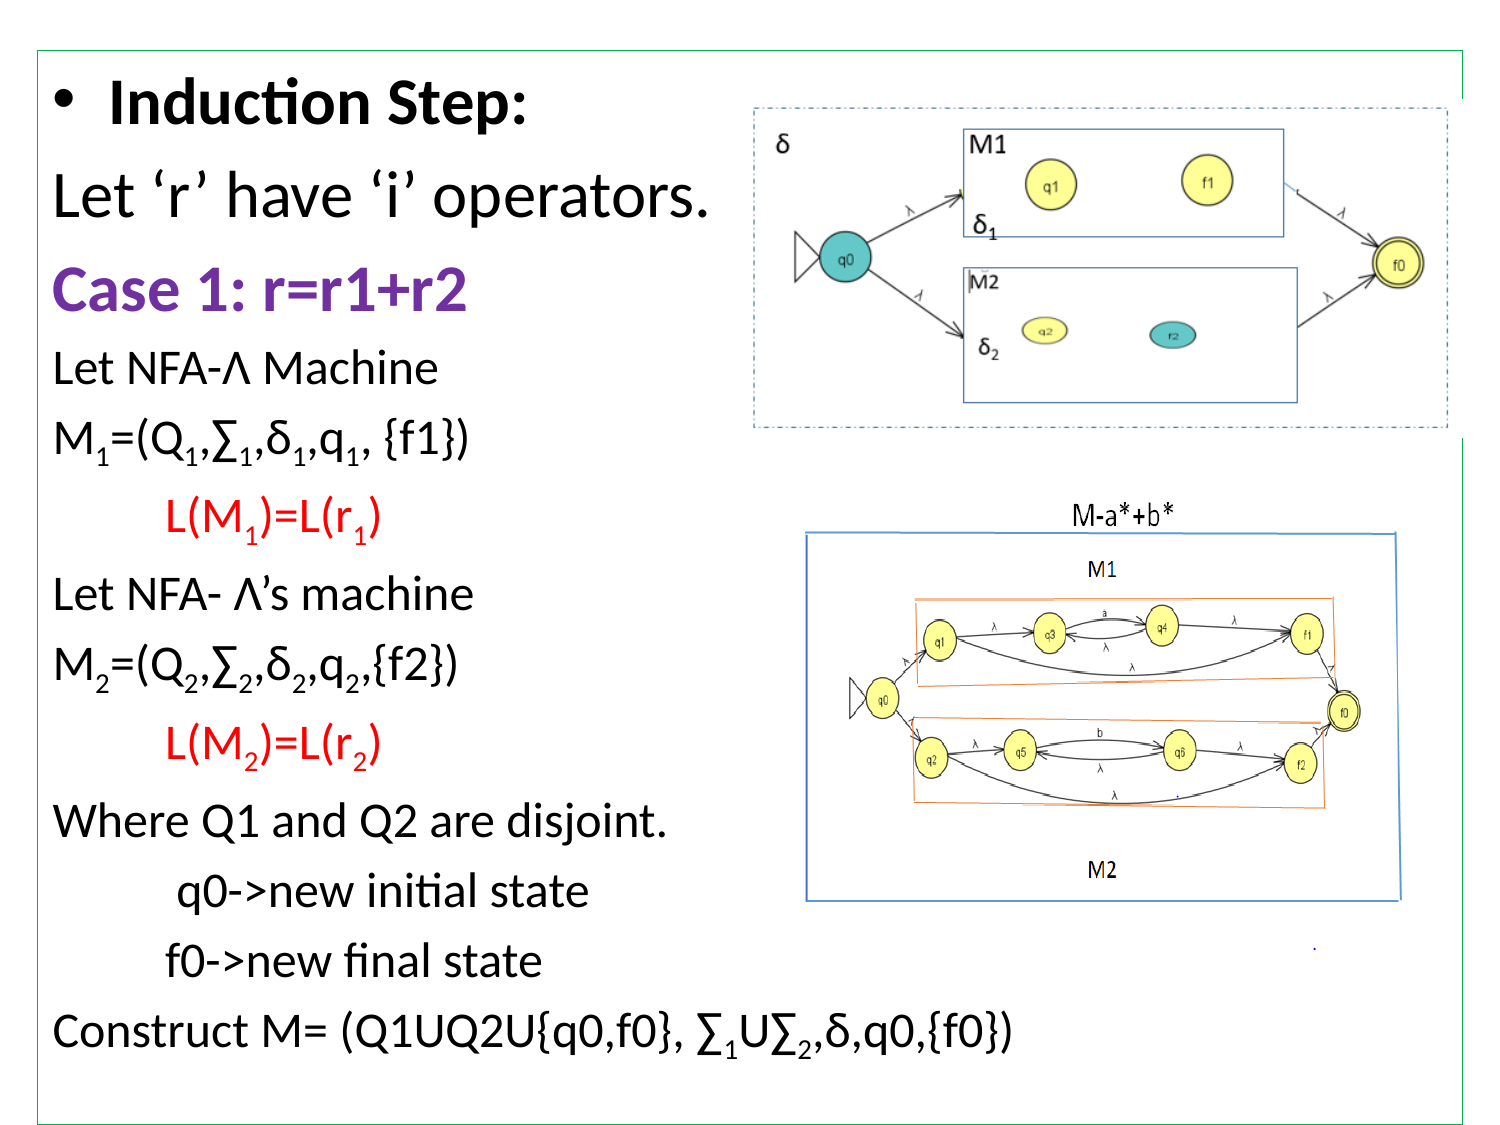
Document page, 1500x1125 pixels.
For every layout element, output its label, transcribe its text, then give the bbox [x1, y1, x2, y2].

picture [724, 99, 1463, 438]
list Induction Step: Let ‘r’ have ‘i’ operators. Case 1: r=r1+r2 Let NFA-Ʌ Machine M1=(Q1,∑1,δ1,q1, {f1}) L(M1)=L(r1) Let NFA- Ʌ’s machine M2=(Q2,∑2,δ2,q2,{f2}) L(M2)=L(r2) Where Q1 and Q2 are disjoint. q0->new initial state f0->new final state Construct M= (Q1UQ2U{q0,f0}, ∑1U∑2,δ,q0,{f0}) [37, 50, 1463, 1125]
picture [787, 487, 1413, 951]
